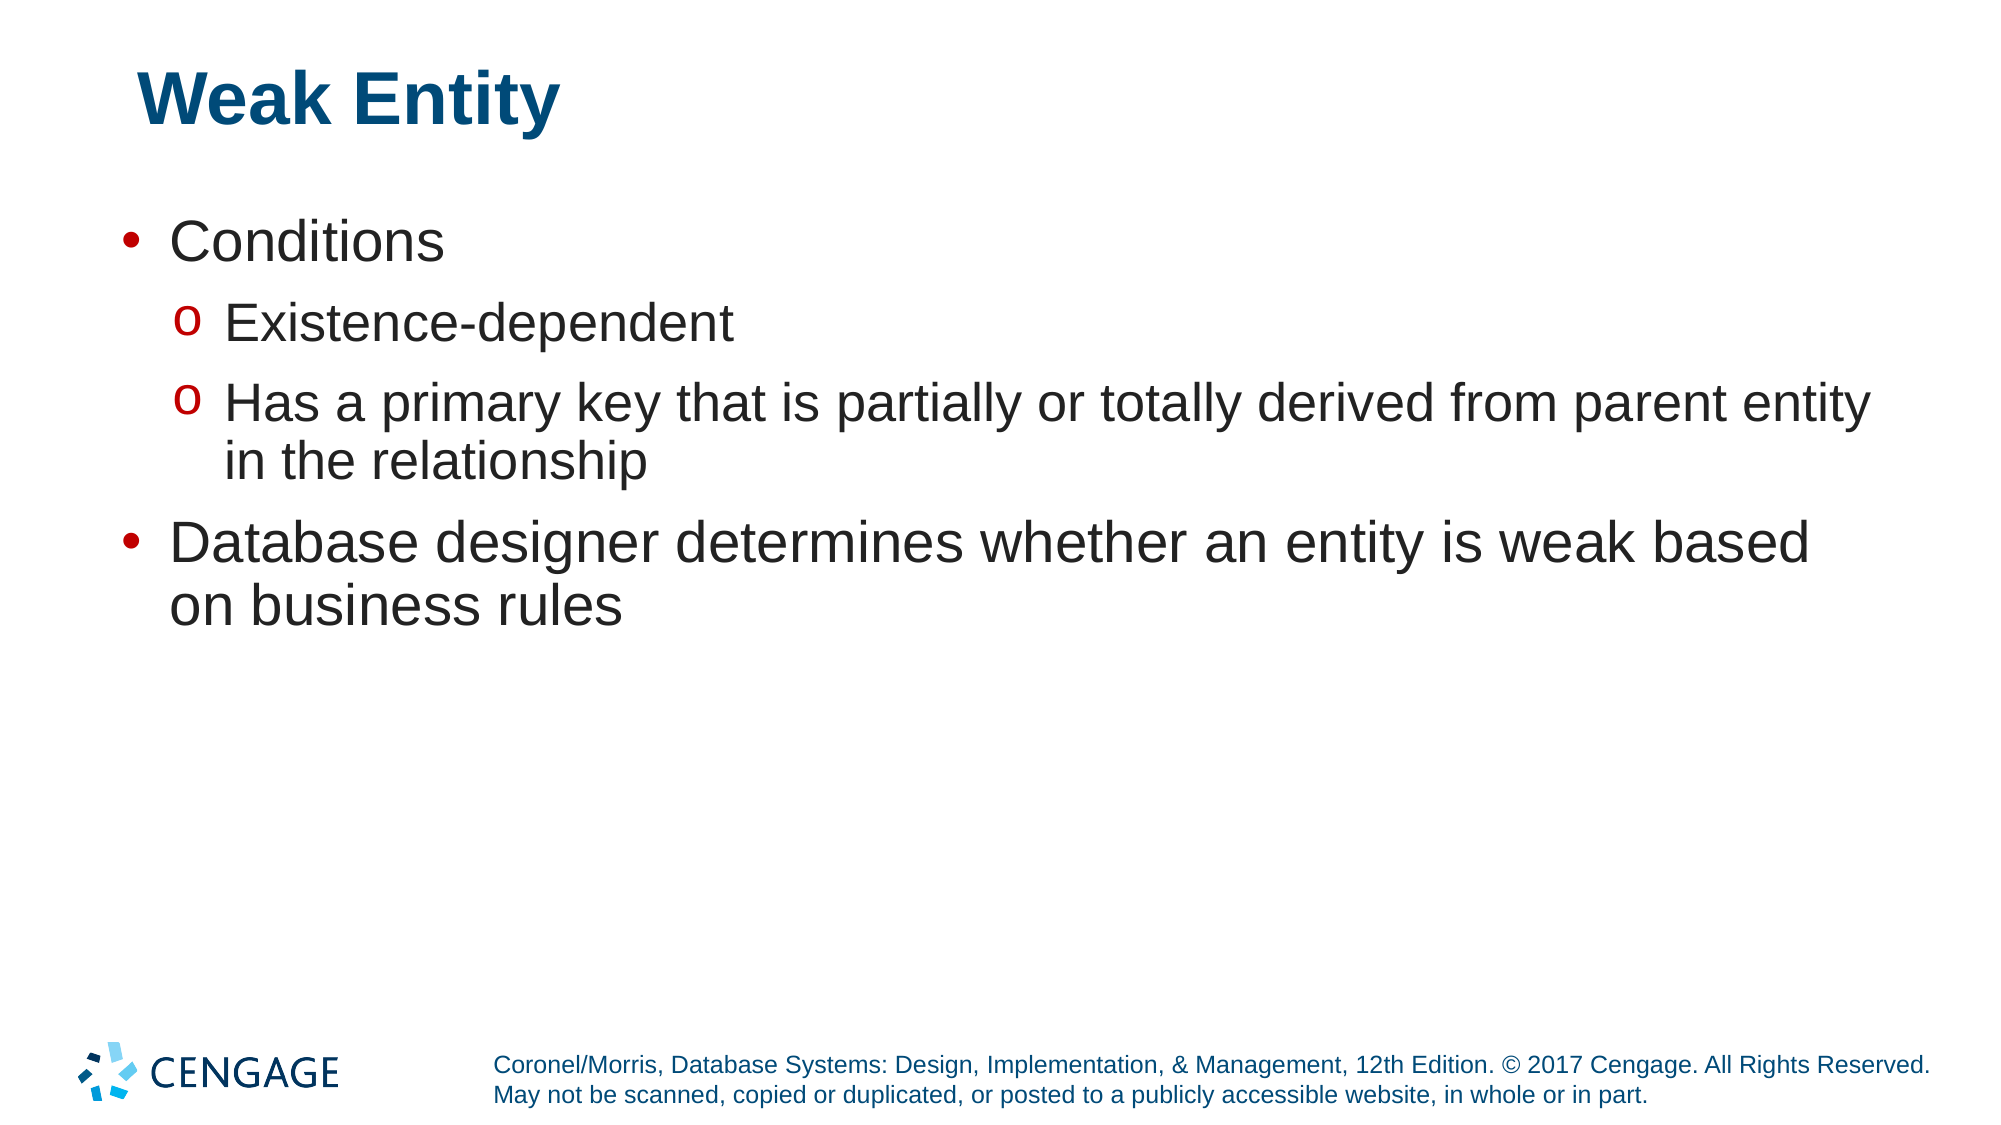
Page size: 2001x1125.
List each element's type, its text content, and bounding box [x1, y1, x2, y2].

picture [78, 1042, 338, 1101]
title Weak Entity [137, 59, 1863, 171]
list Conditions Existence-dependent Has a primary key that is partially or totally derived from parent entity in the relationship Database designer determines whether an entity is weak based on business rules [121, 211, 1880, 667]
